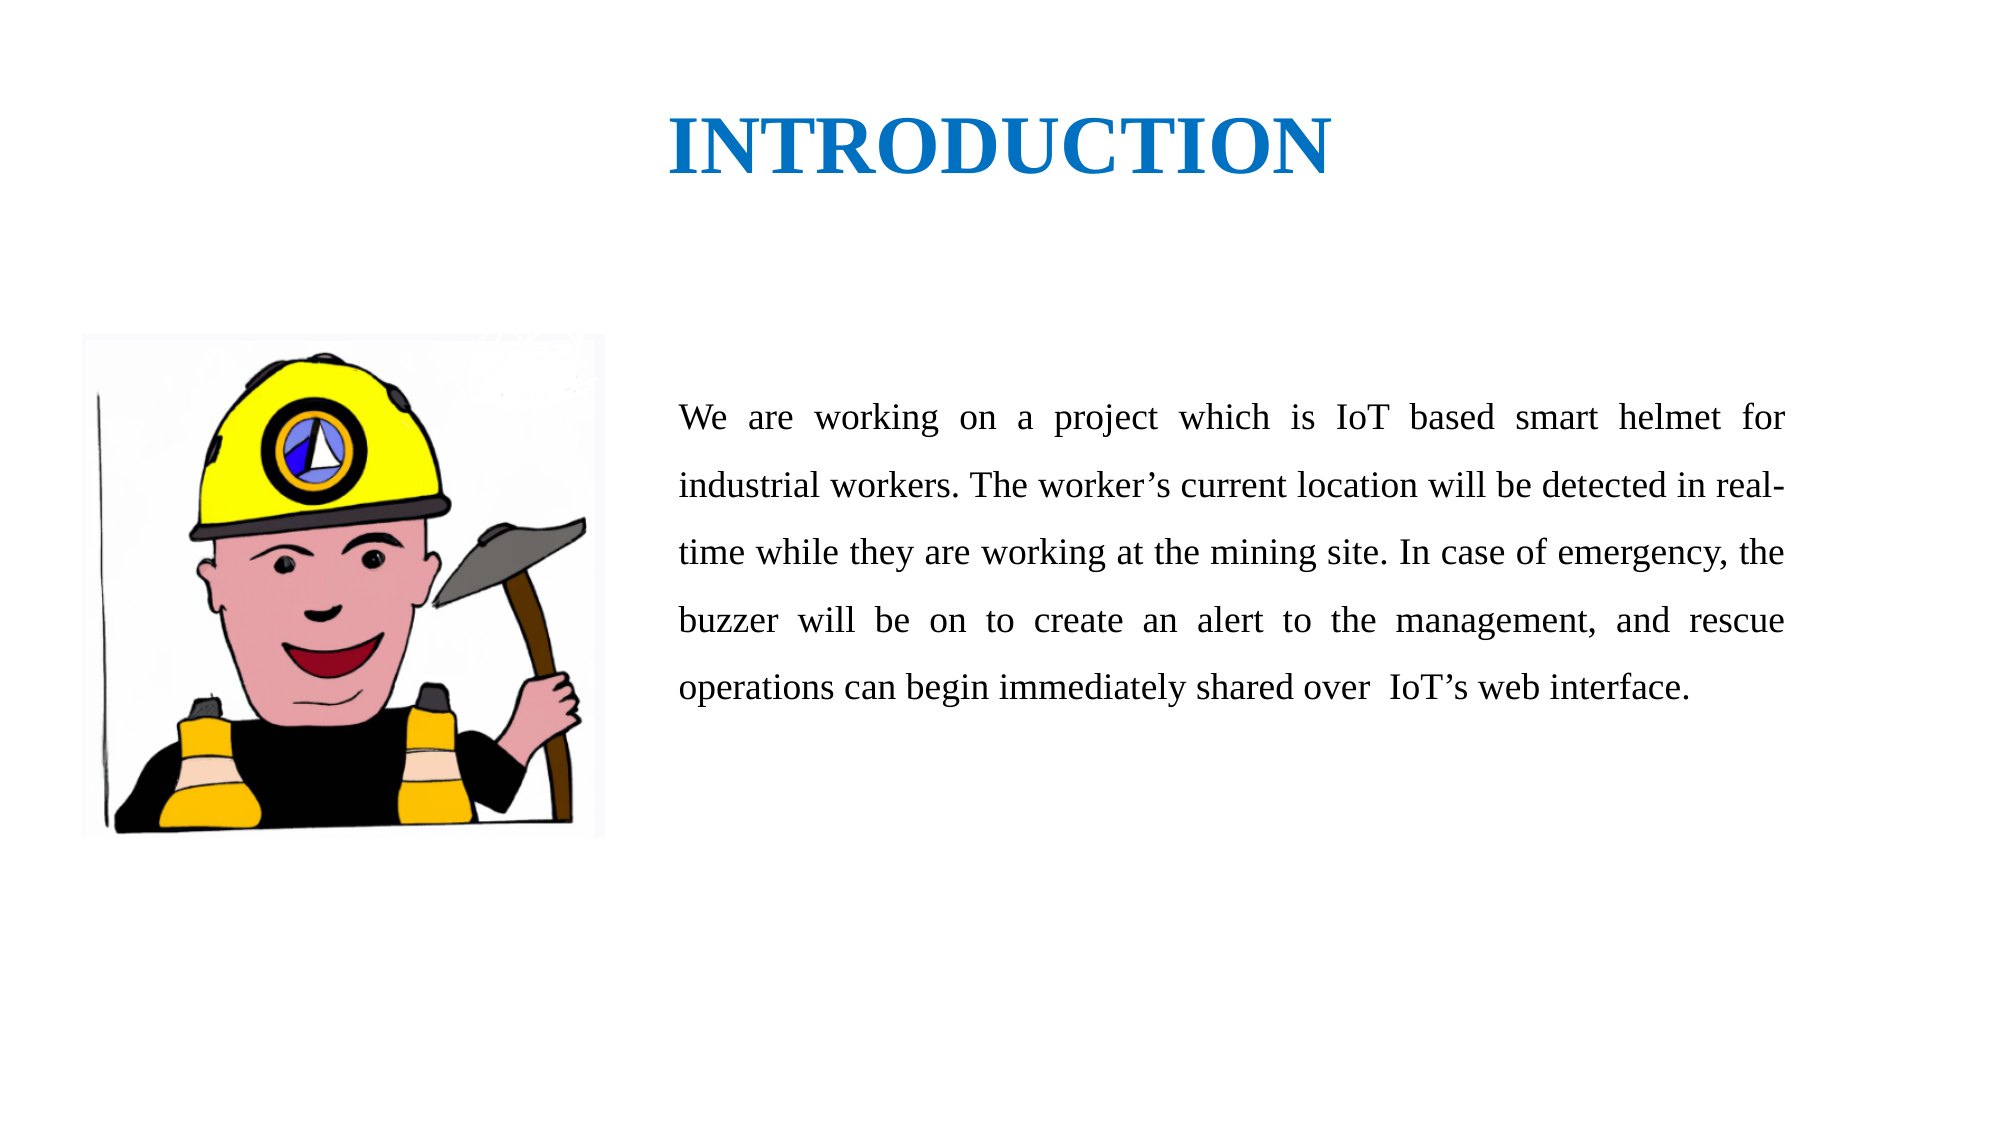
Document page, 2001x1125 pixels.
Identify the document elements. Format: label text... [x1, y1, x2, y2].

text_box INTRODUCTION [629, 74, 1348, 200]
text_box We are working on a project which is IoT based smart helmet for industrial workers. The worker’s current location will be detected in real-time while they are working at the mining site. In case of emergency, the buzzer will be on to create an alert to the management, and rescue operations can begin immediately shared over IoT’s web interface. [663, 362, 1802, 805]
picture [82, 334, 605, 838]
